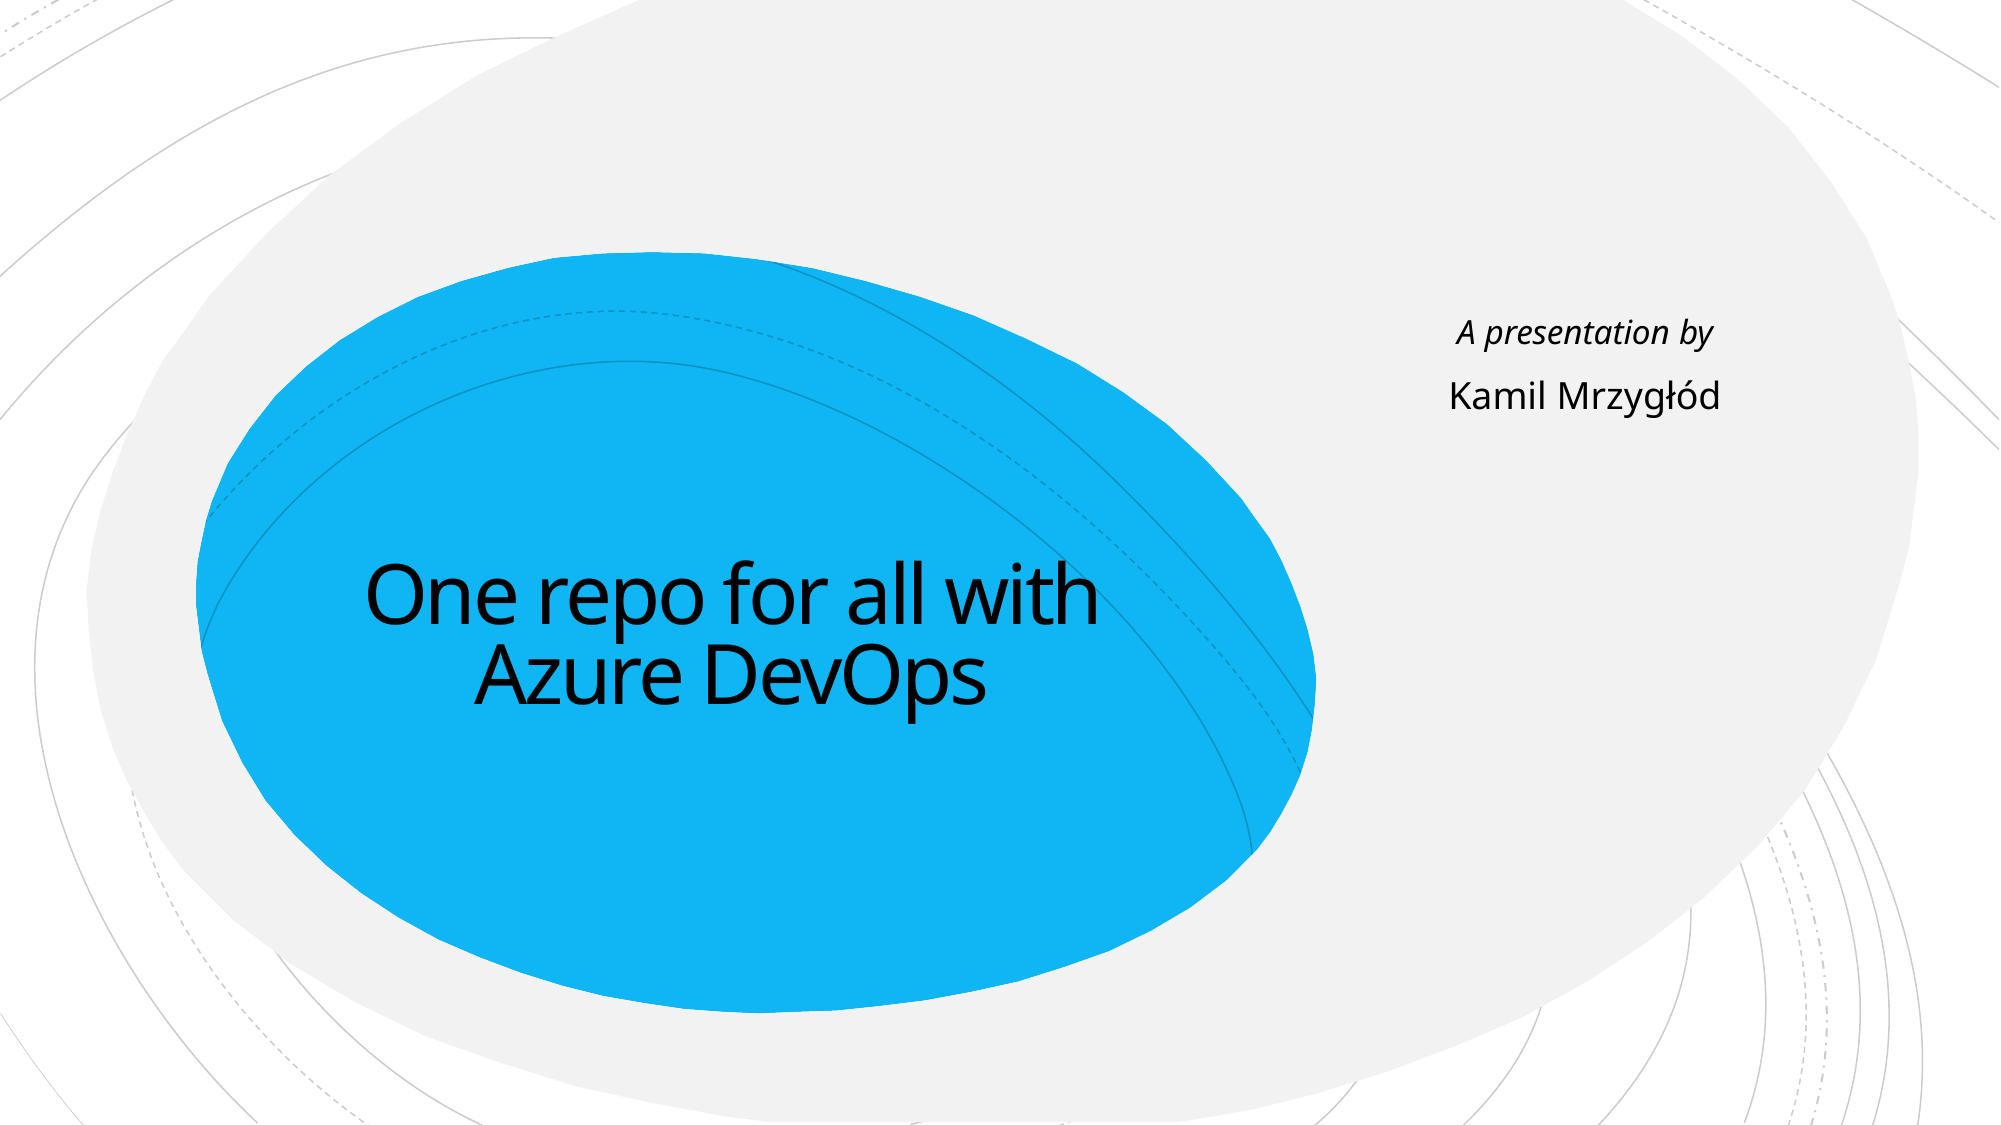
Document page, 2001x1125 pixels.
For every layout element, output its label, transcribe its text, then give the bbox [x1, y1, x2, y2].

subtitle A presentation by Kamil Mrzygłód [1322, 311, 1848, 529]
title One repo for all with Azure DevOps [275, 484, 1189, 760]
